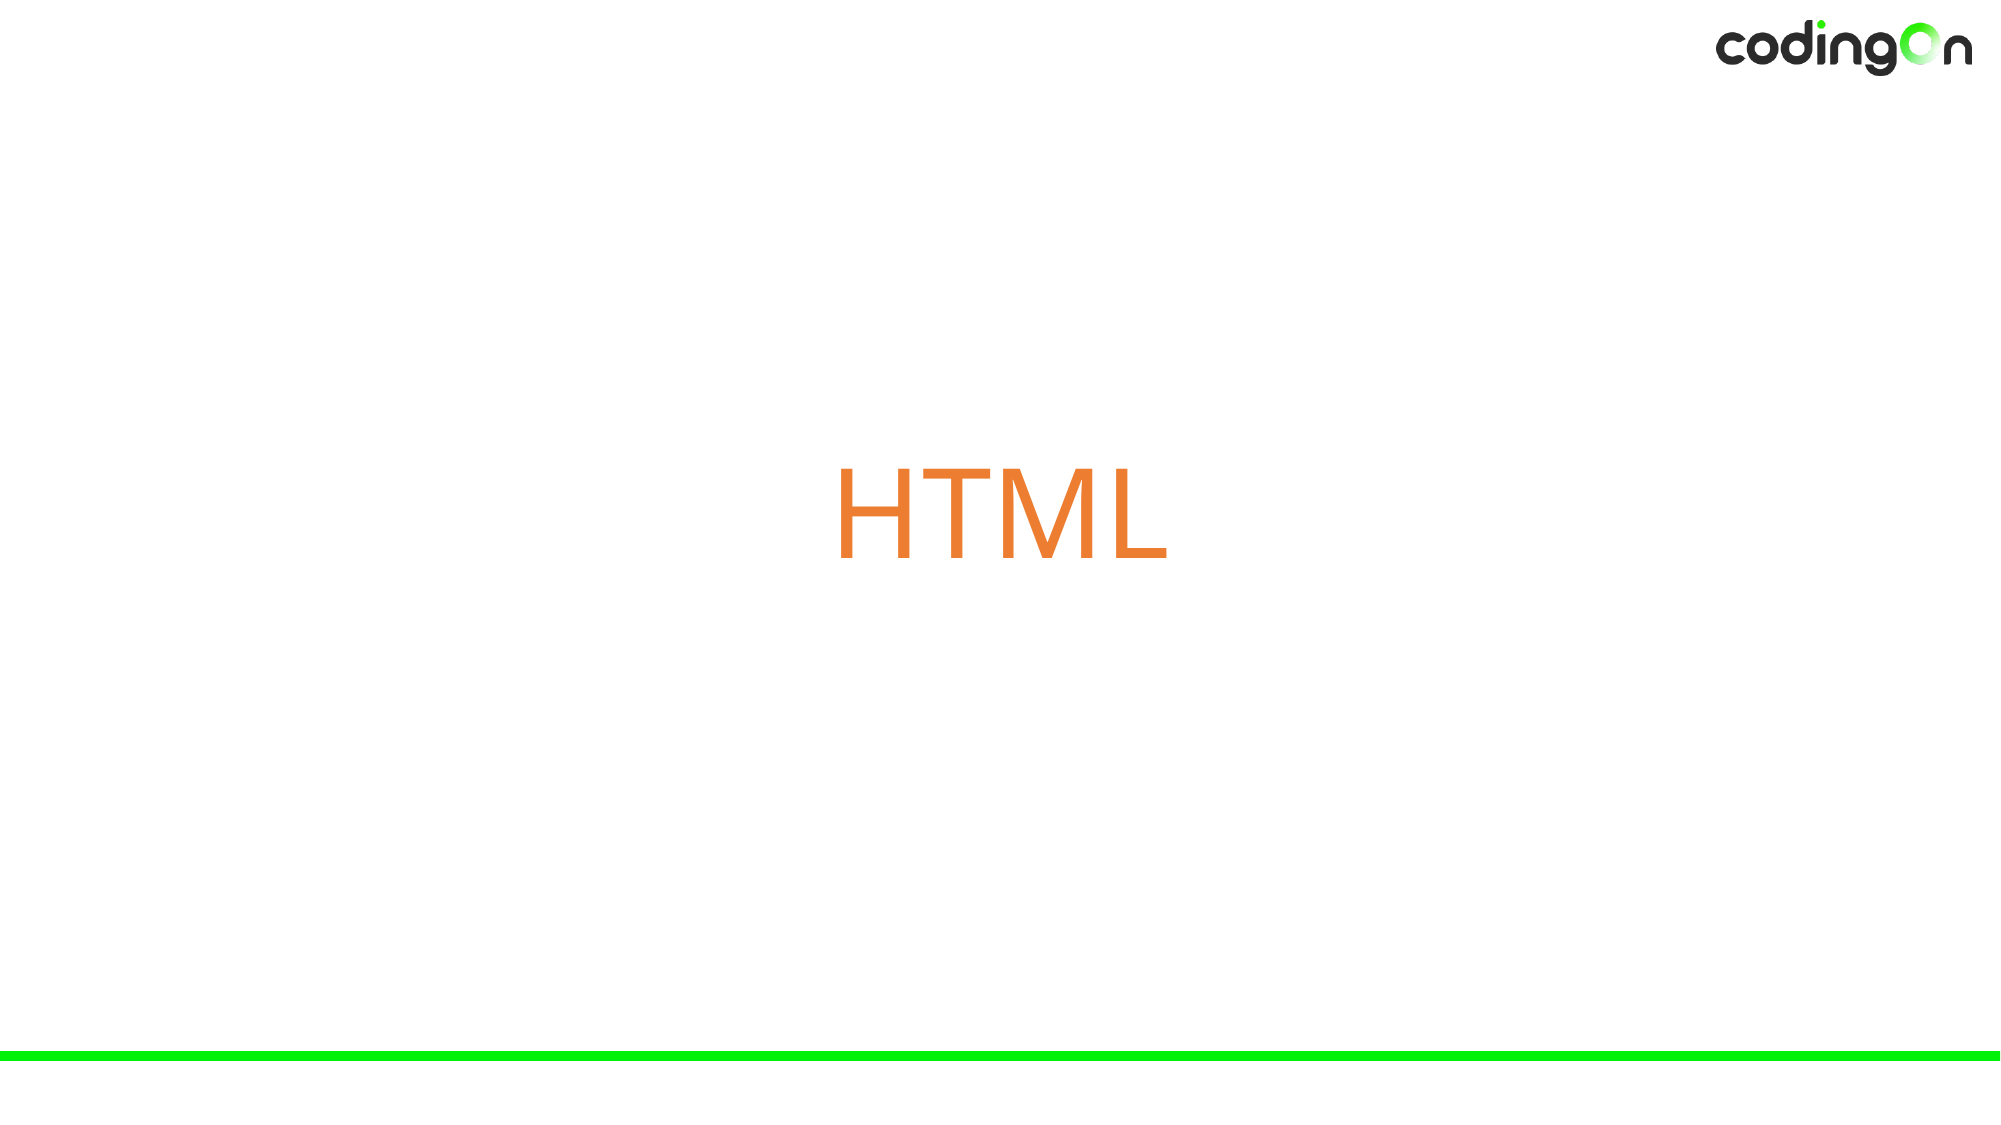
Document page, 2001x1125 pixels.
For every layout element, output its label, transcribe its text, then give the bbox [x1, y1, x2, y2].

text_box HTML [814, 426, 1186, 592]
picture [1716, 20, 1972, 76]
